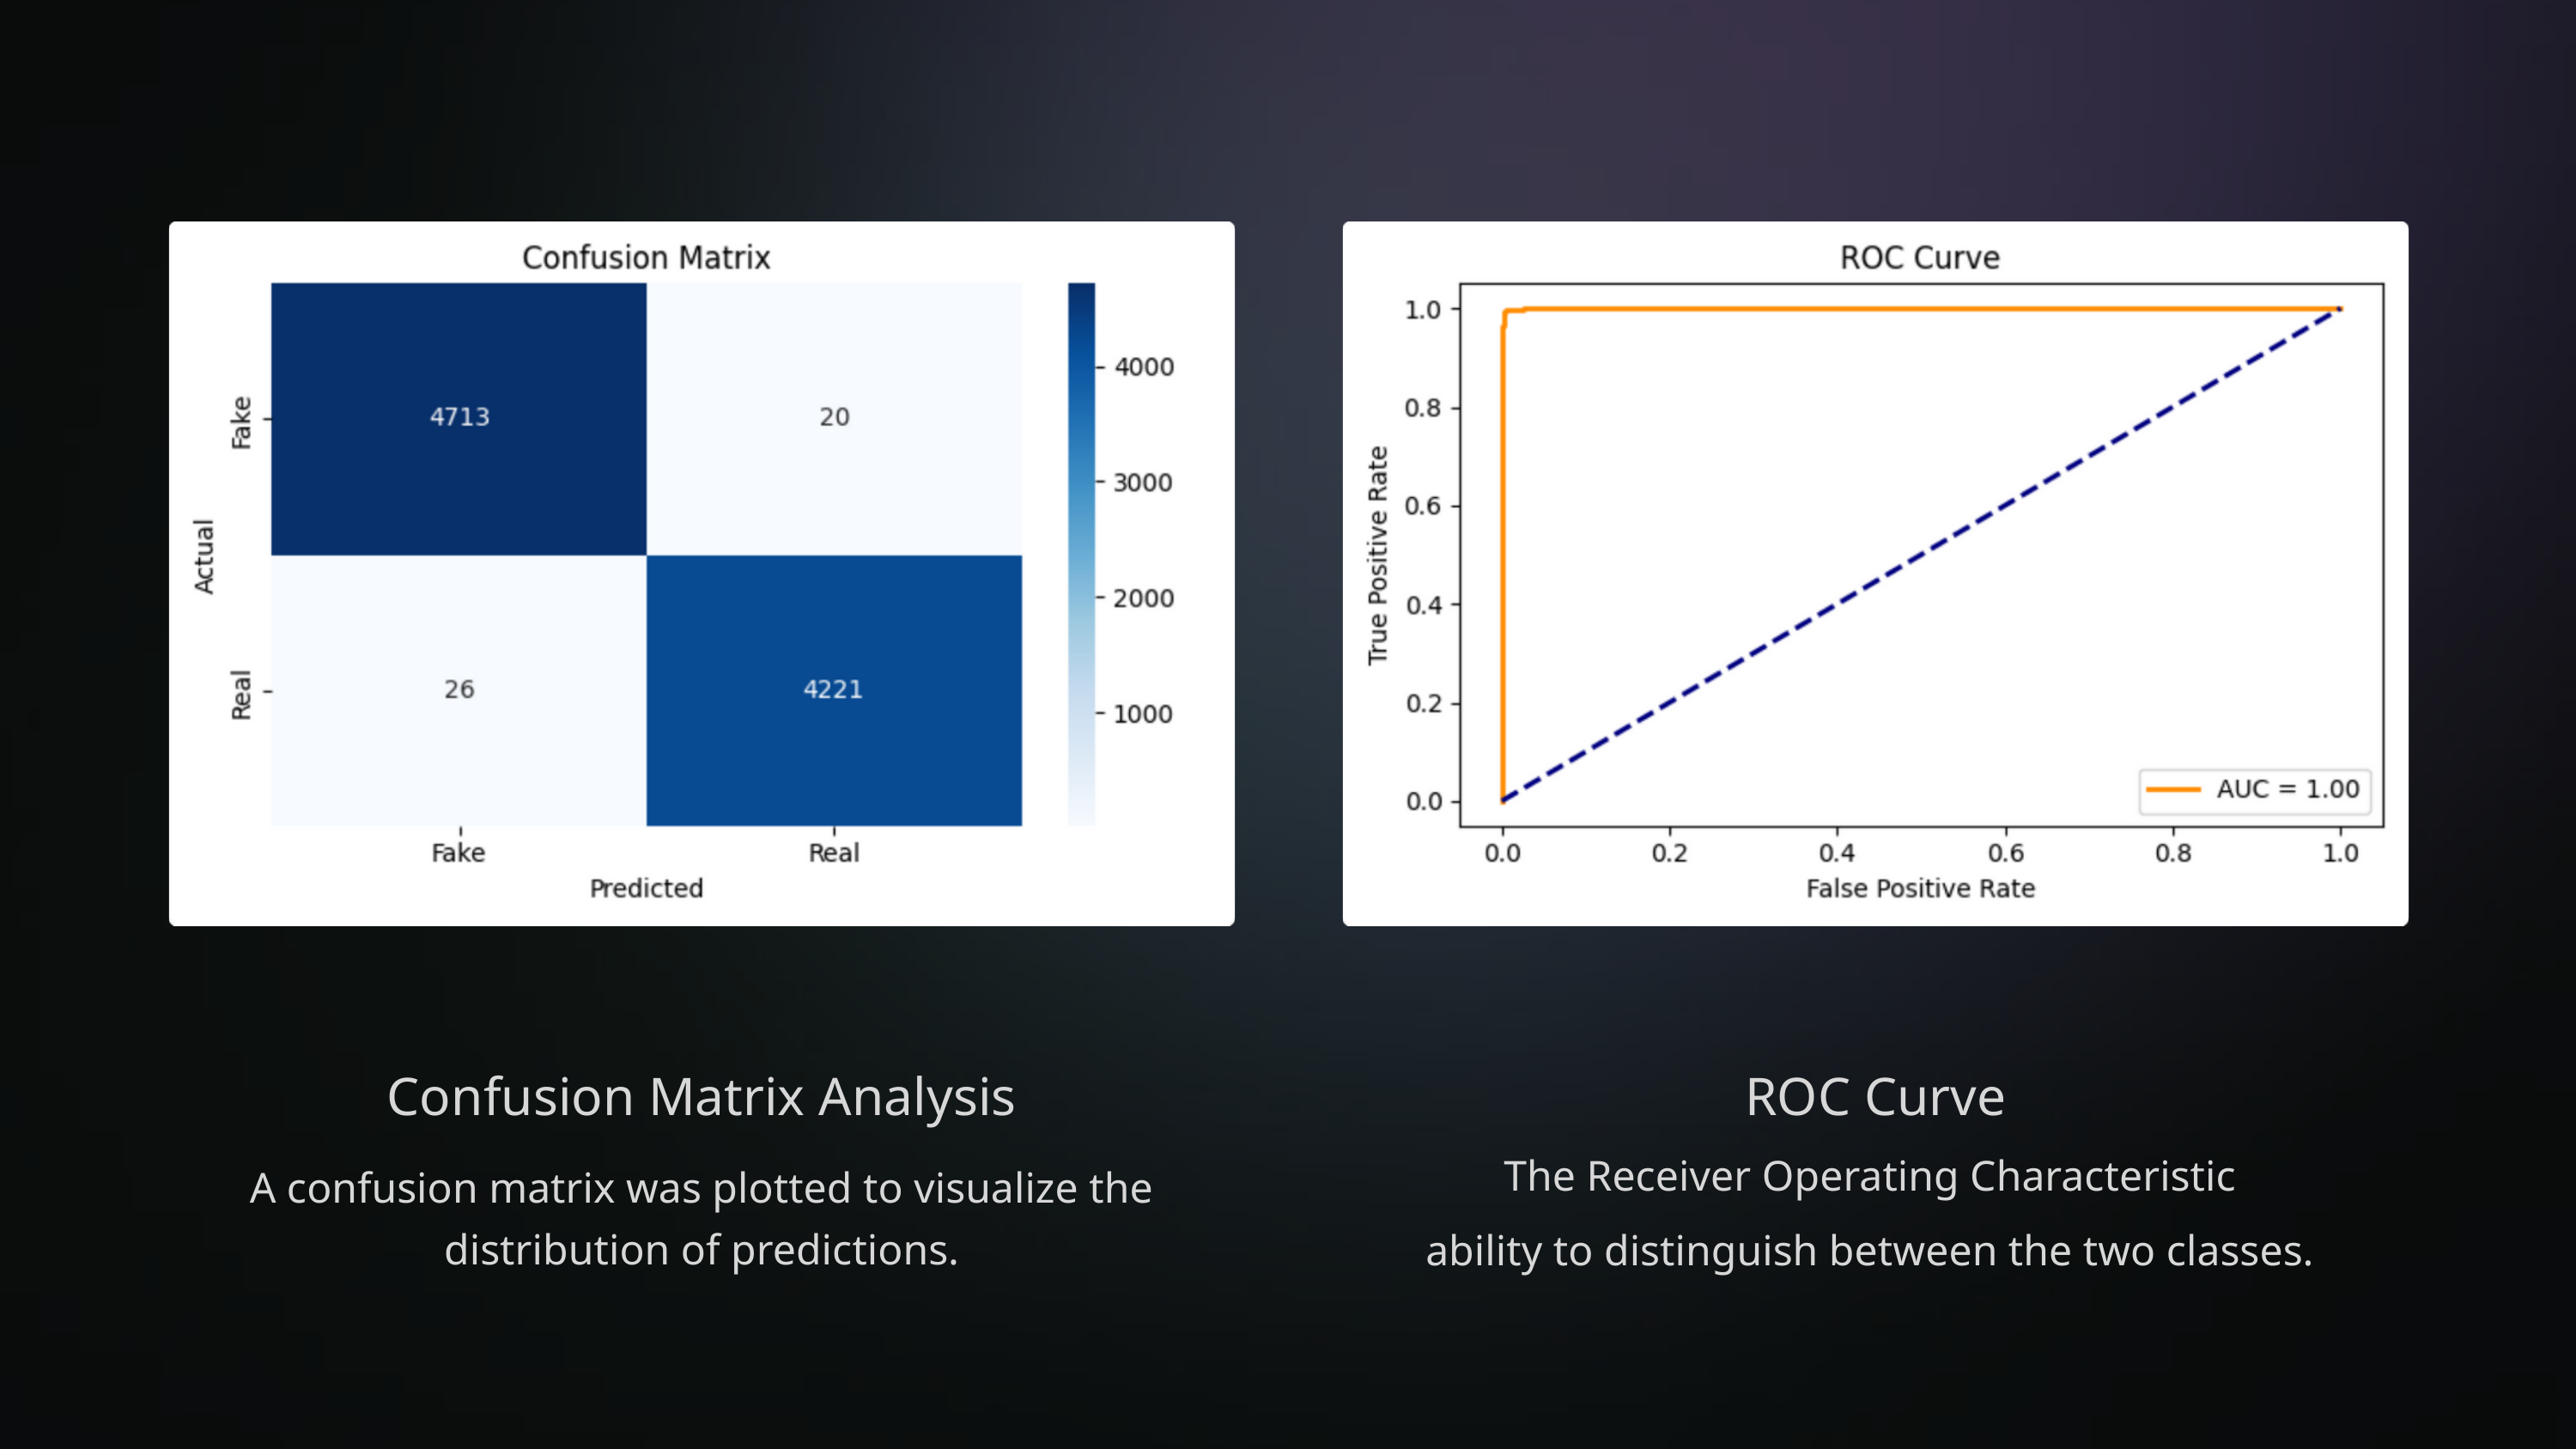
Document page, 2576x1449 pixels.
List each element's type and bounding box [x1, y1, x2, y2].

text_box [168, 221, 1236, 926]
text_box [1342, 1214, 2409, 1278]
text_box [1342, 1013, 2409, 1108]
text_box [0, 0, 2576, 1449]
text_box [168, 1151, 1236, 1278]
text_box [1342, 221, 2409, 926]
text_box [168, 1055, 1236, 1130]
text_box [1342, 1108, 2409, 1214]
